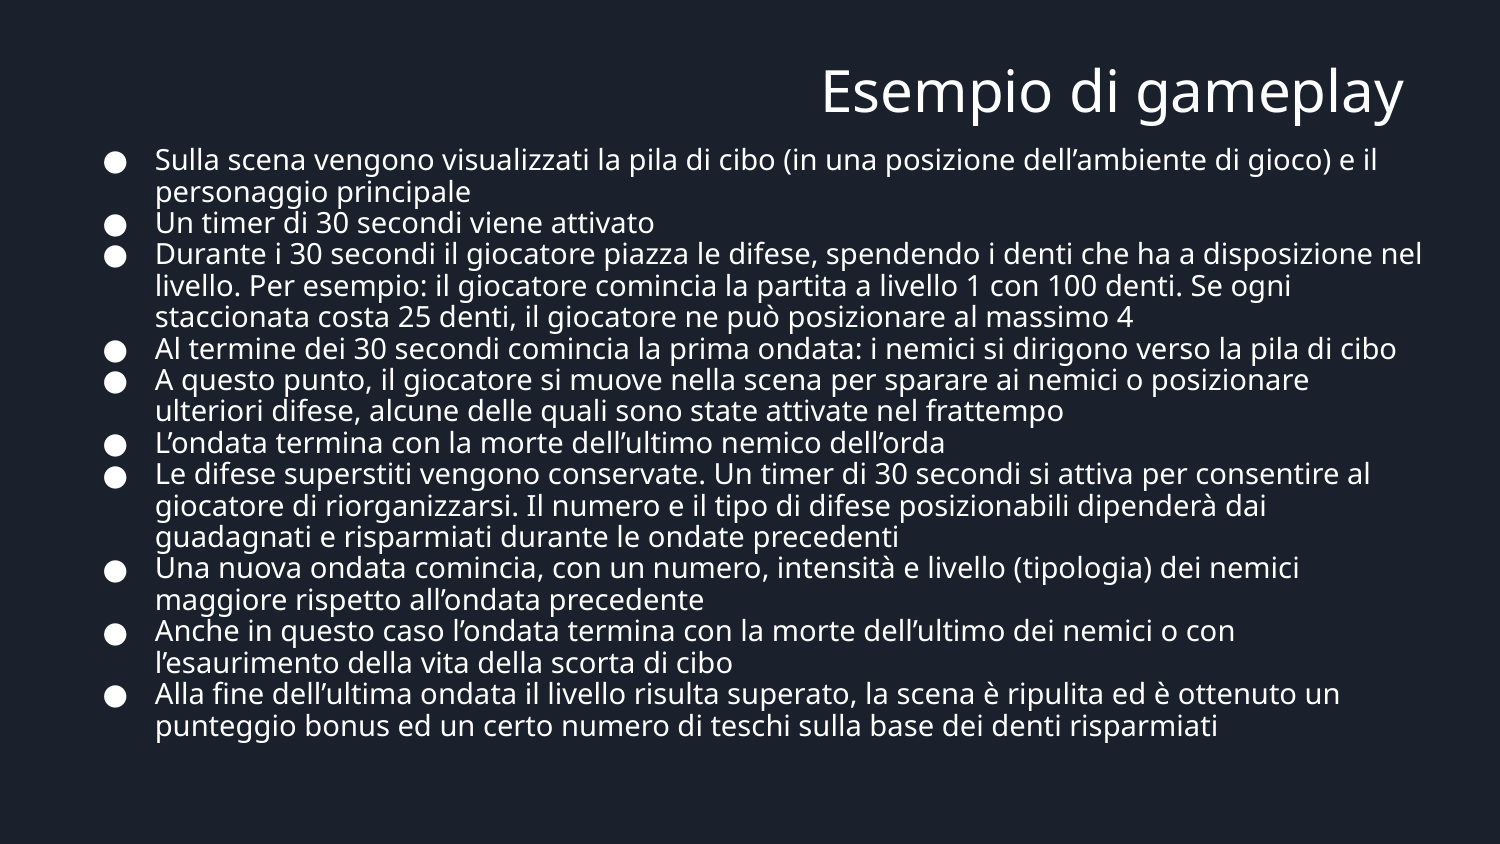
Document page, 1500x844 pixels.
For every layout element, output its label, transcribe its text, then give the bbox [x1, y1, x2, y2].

list Sulla scena vengono visualizzati la pila di cibo (in una posizione dell’ambiente di gioco) e il personaggio principale Un timer di 30 secondi viene attivato Durante i 30 secondi il giocatore piazza le difese, spendendo i denti che ha a disposizione nel livello. Per esempio: il giocatore comincia la partita a livello 1 con 100 denti. Se ogni staccionata costa 25 denti, il giocatore ne può posizionare al massimo 4 Al termine dei 30 secondi comincia la prima ondata: i nemici si dirigono verso la pila di cibo A questo punto, il giocatore si muove nella scena per sparare ai nemici o posizionare ulteriori difese, alcune delle quali sono state attivate nel frattempo L’ondata termina con la morte dell’ultimo nemico dell’orda Le difese superstiti vengono conservate. Un timer di 30 secondi si attiva per consentire al giocatore di riorganizzarsi. Il numero e il tipo di difese posizionabili dipenderà dai guadagnati e risparmiati durante le ondate precedenti Una nuova ondata comincia, con un numero, intensità e livello (tipologia) dei nemici maggiore rispetto all’ondata precedente Anche in questo caso l’ondata termina con la morte dell’ultimo dei nemici o con l’esaurimento della vita della scorta di cibo Alla fine dell’ultima ondata il livello risulta superato, la scena è ripulita ed è ottenuto un punteggio bonus ed un certo numero di teschi sulla base dei denti risparmiati [68, 139, 1438, 786]
title Esempio di gameplay [356, 14, 1416, 139]
